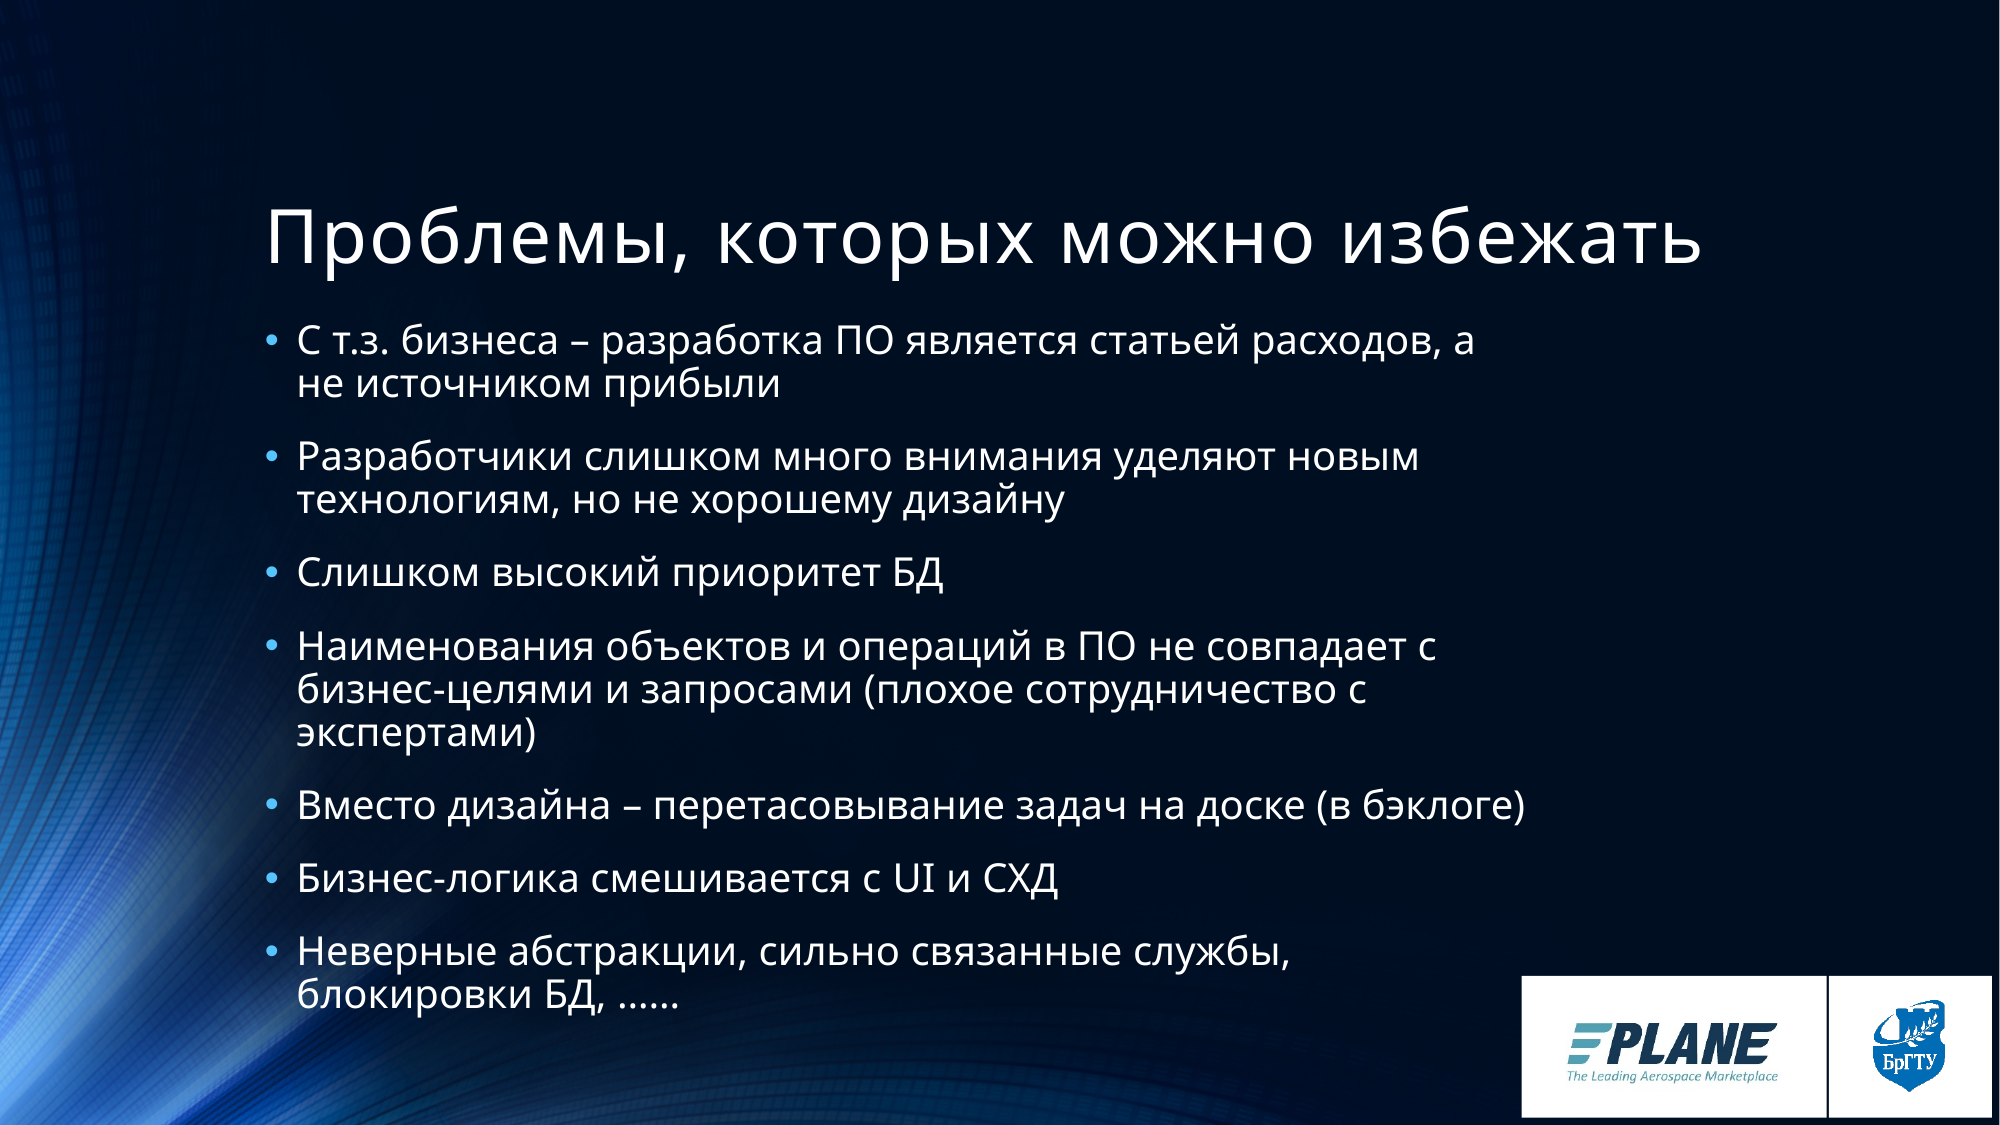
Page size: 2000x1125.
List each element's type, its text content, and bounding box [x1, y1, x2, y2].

list С т.з. бизнеса – разработка ПО является статьей расходов, а не источником прибыли Разработчики слишком много внимания уделяют новым технологиям, но не хорошему дизайну Слишком высокий приоритет БД Наименования объектов и операций в ПО не совпадает с бизнес-целями и запросами (плохое сотрудничество с экспертами) Вместо дизайна – перетасовывание задач на доске (в бэклоге) Бизнес-логика смешивается с UI и СХД Неверные абстракции, сильно связанные службы, блокировки БД, …… [249, 312, 1544, 1059]
title Проблемы, которых можно избежать [249, 62, 1750, 288]
picture [0, 0, 2000, 1125]
